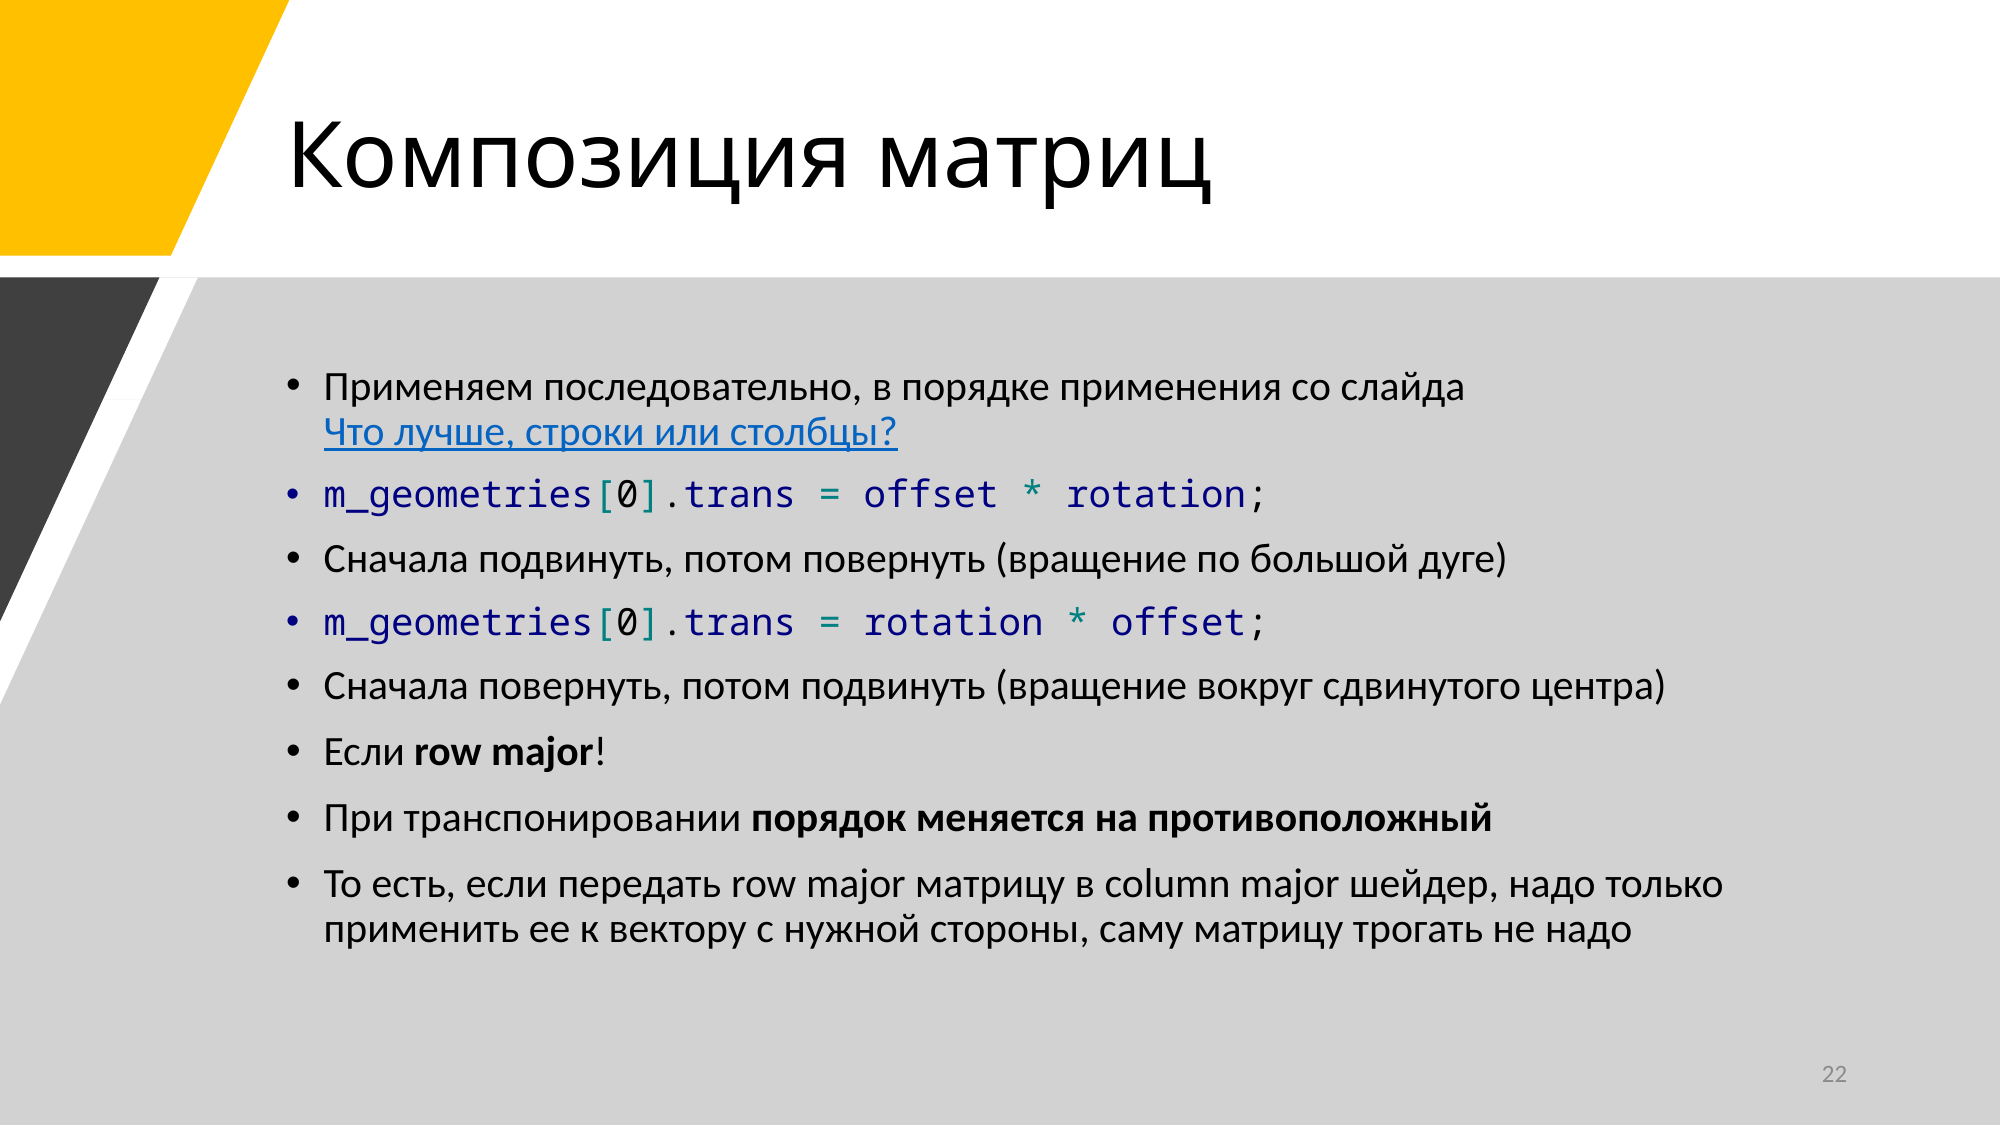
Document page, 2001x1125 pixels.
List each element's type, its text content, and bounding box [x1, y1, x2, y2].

text_box [0, 276, 2000, 1125]
slide_number 22 [1412, 1042, 1863, 1103]
text_box [0, 0, 291, 257]
text_box [0, 276, 162, 622]
list Применяем последовательно, в порядке применения со слайда Что лучше, строки или столбцы? m_geometries[0].trans = offset * rotation; Сначала подвинуть, потом повернуть (вращение по большой дуге) m_geometries[0].trans = rotation * offset; Сначала повернуть, потом подвинуть (вращение вокруг сдвинутого центра) Если row major! При транспонировании порядок меняется на противоположный То есть, если передать row major матрицу в column major шейдер, надо только применить ее к вектору с нужной стороны, саму матрицу трогать не надо [271, 356, 1808, 1035]
title Композиция матриц [271, 60, 1808, 255]
